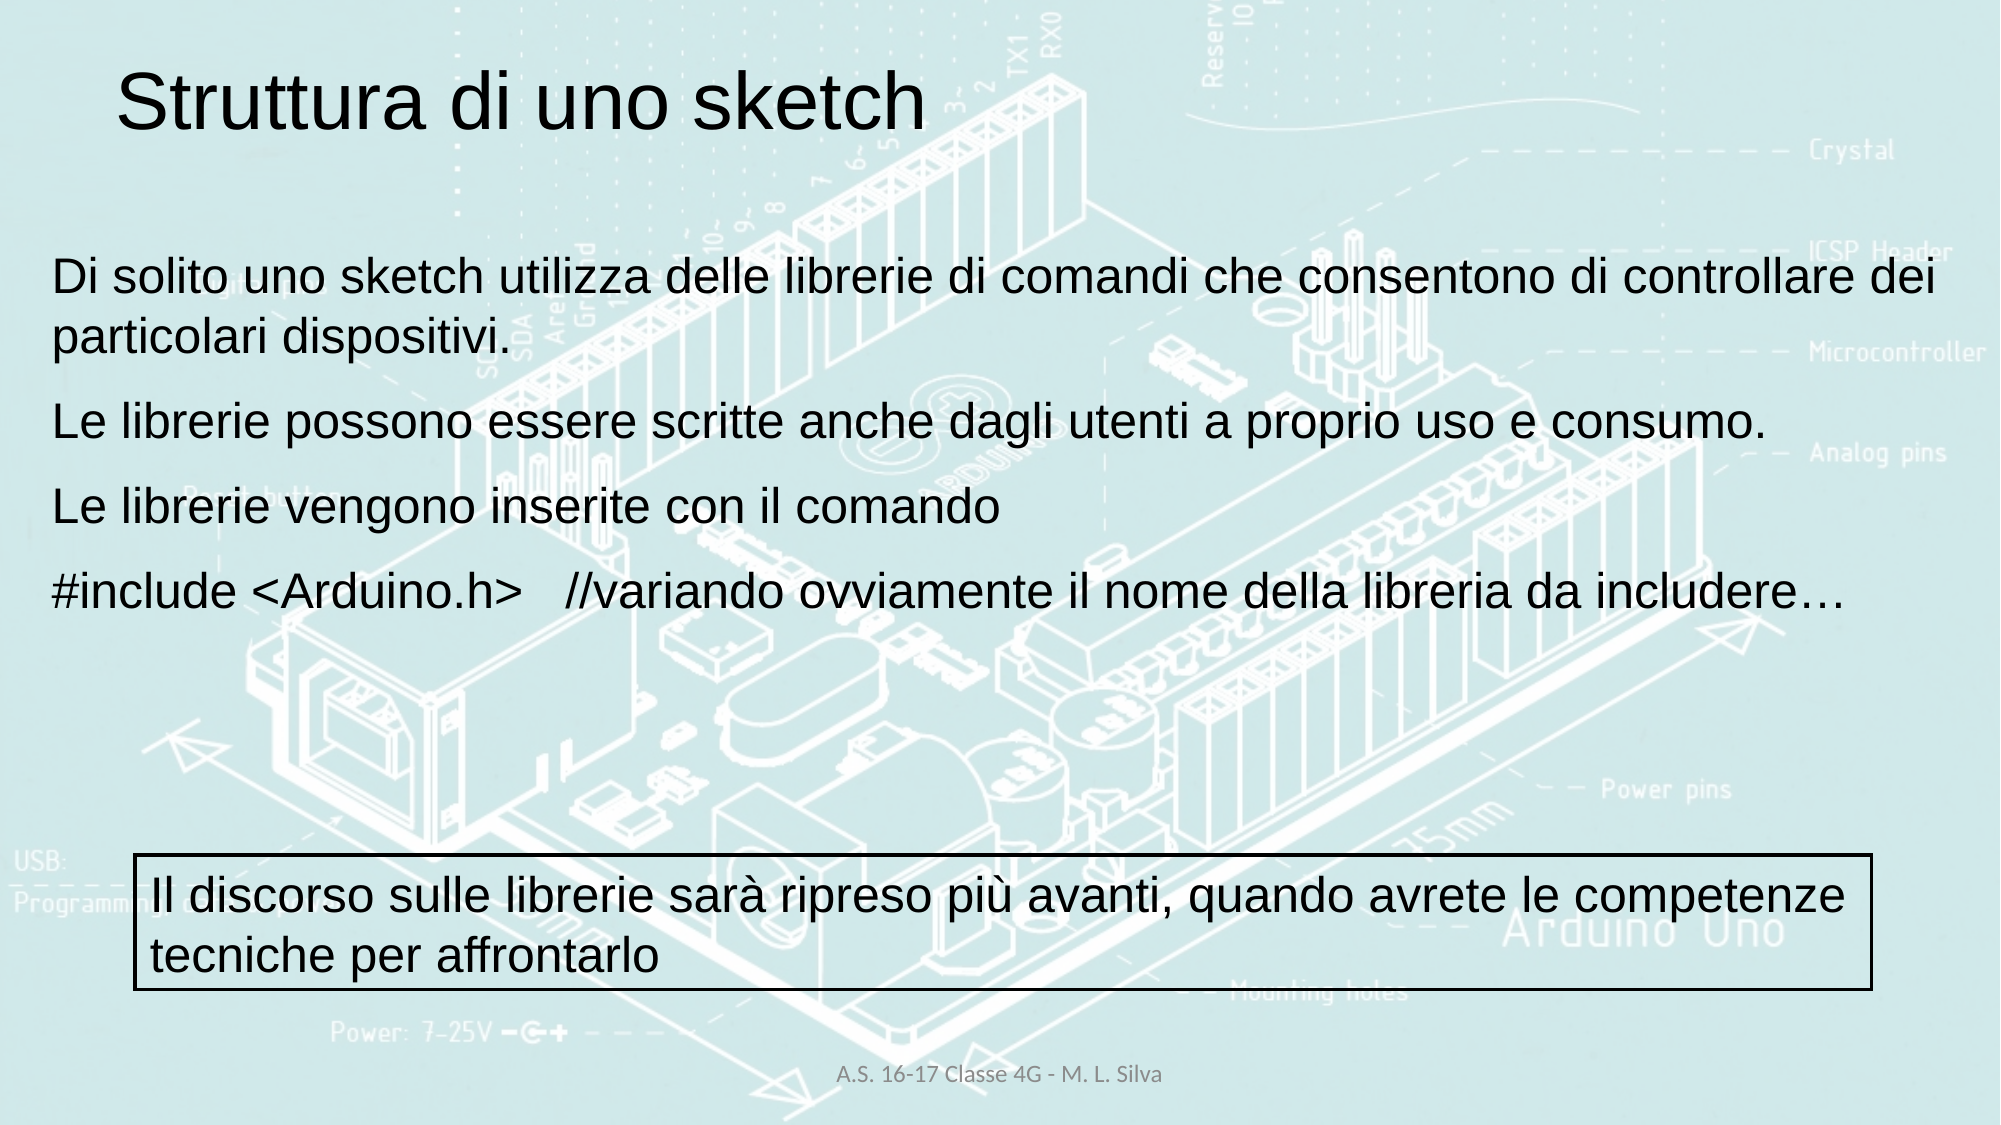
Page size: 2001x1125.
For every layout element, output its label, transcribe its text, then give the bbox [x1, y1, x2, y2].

text_box Il discorso sulle librerie sarà ripreso più avanti, quando avrete le competenze tecniche per affrontarlo [134, 854, 1872, 990]
footer A.S. 16-17 Classe 4G - M. L. Silva [662, 1042, 1338, 1103]
text_box Di solito uno sketch utilizza delle librerie di comandi che consentono di controllare dei particolari dispositivi. Le librerie possono essere scritte anche dagli utenti a proprio uso e consumo. Le librerie vengono inserite con il comando #include <Arduino.h> //variando ovviamente il nome della libreria da includere… [36, 235, 1984, 626]
text_box Struttura di uno sketch [100, 49, 1825, 158]
